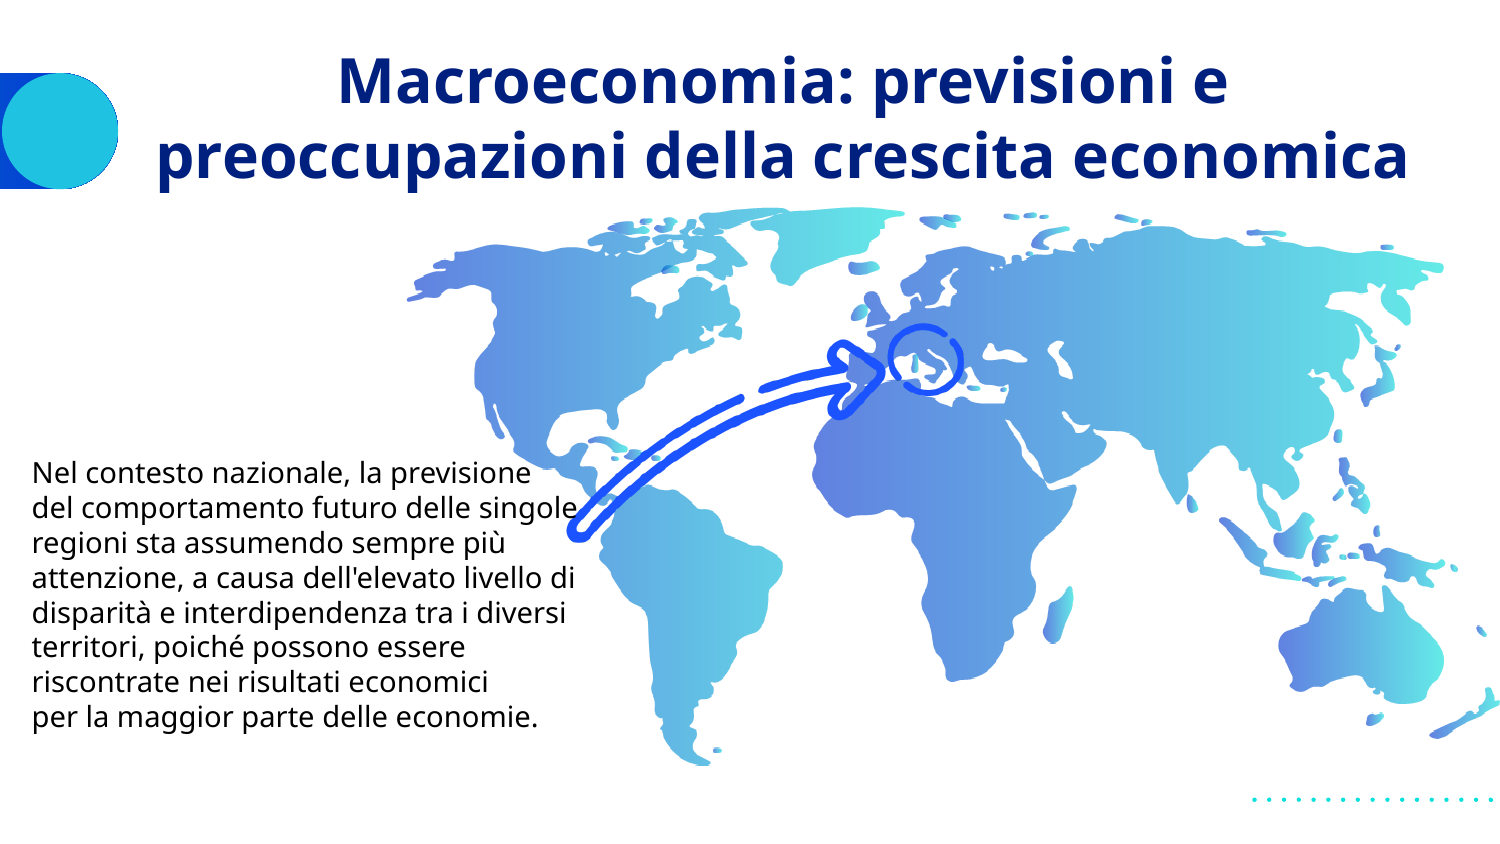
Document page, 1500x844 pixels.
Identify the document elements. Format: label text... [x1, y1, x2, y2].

picture [405, 207, 1500, 767]
title Macroeconomia: previsioni e preoccupazioni della crescita economica [91, 26, 1476, 121]
text_box Nel contesto nazionale, la previsione del comportamento futuro delle singole regioni sta assumendo sempre più attenzione, a causa dell'elevato livello di disparità e interdipendenza tra i diversi territori, poiché possono essere riscontrate nei risultati economici per la maggior parte delle economie. [16, 454, 624, 778]
